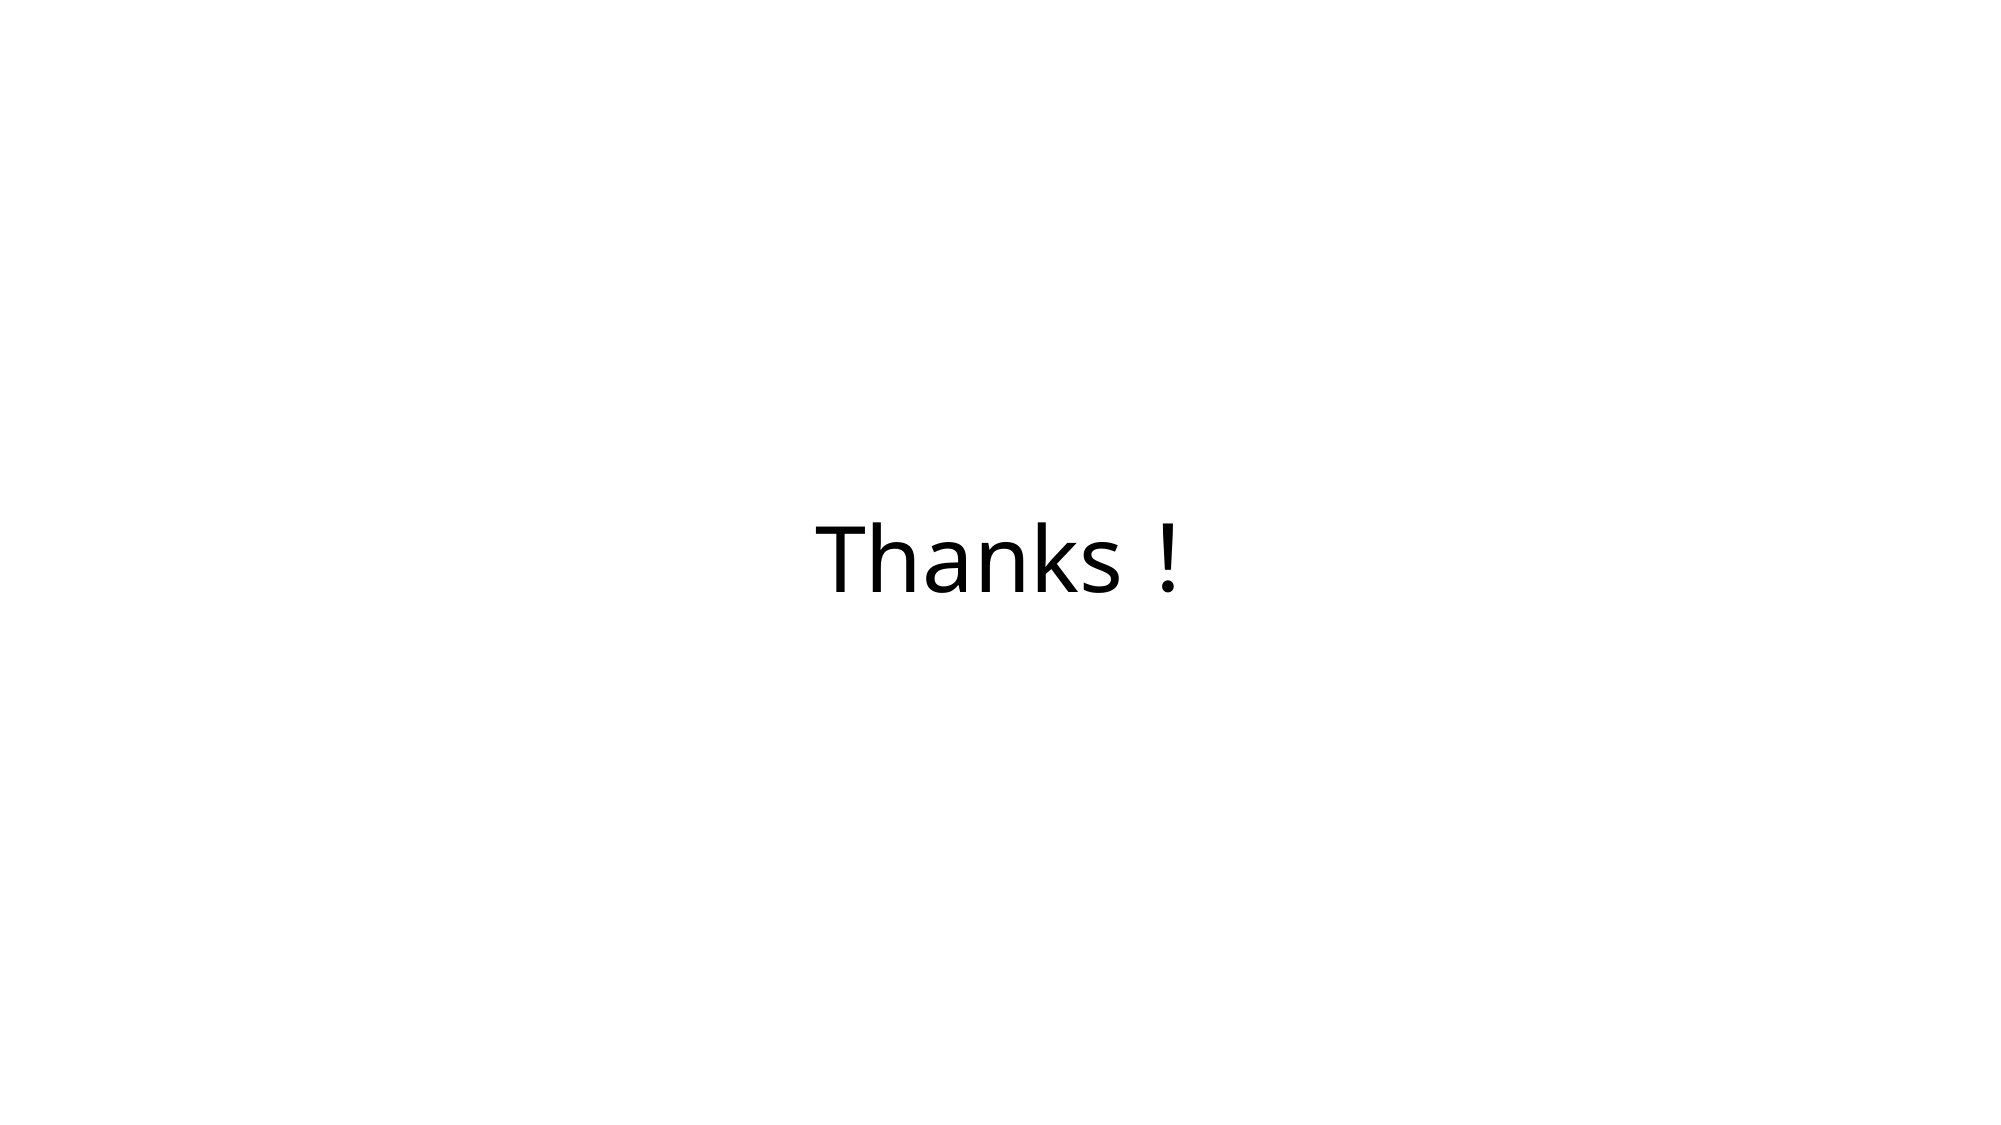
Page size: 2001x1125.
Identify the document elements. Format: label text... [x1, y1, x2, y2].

title Thanks！ [163, 453, 1889, 672]
